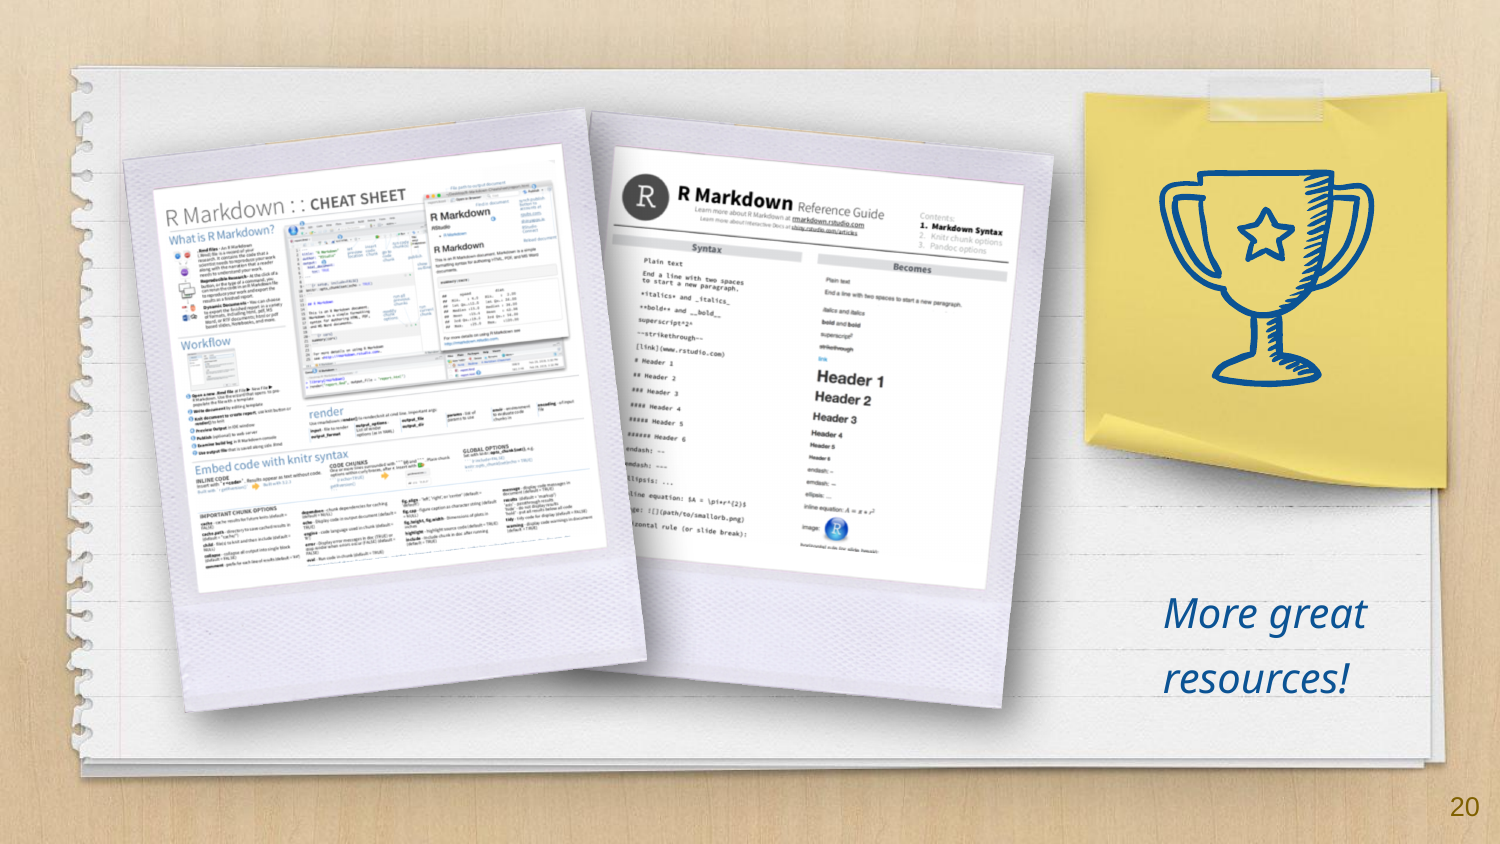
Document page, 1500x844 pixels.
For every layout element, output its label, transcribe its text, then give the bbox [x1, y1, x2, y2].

slide_number 20 [1429, 767, 1500, 844]
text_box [150, 130, 617, 689]
picture [0, 0, 1500, 844]
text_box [618, 130, 1029, 689]
list More great resources! [1141, 556, 1392, 709]
text_box [1159, 169, 1375, 388]
